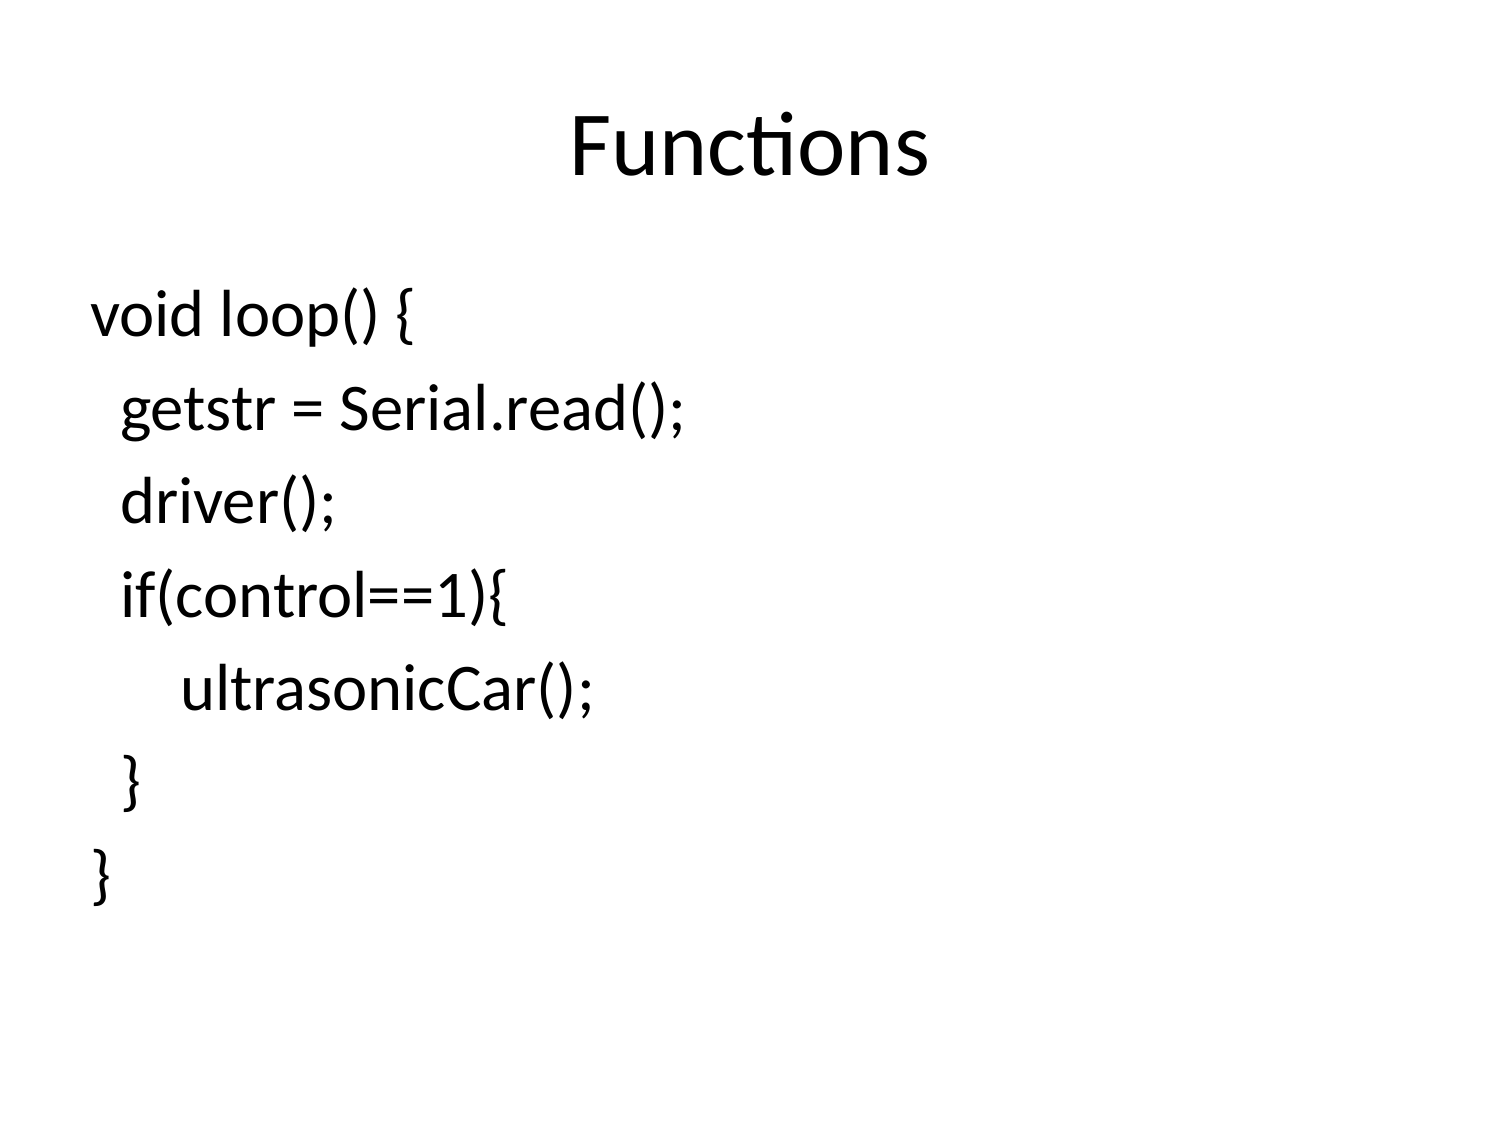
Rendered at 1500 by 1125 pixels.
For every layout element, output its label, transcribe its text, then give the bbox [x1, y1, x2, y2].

list void loop() { getstr = Serial.read(); driver(); if(control==1){ ultrasonicCar(); } } [75, 262, 1425, 1005]
title Functions [75, 45, 1425, 233]
